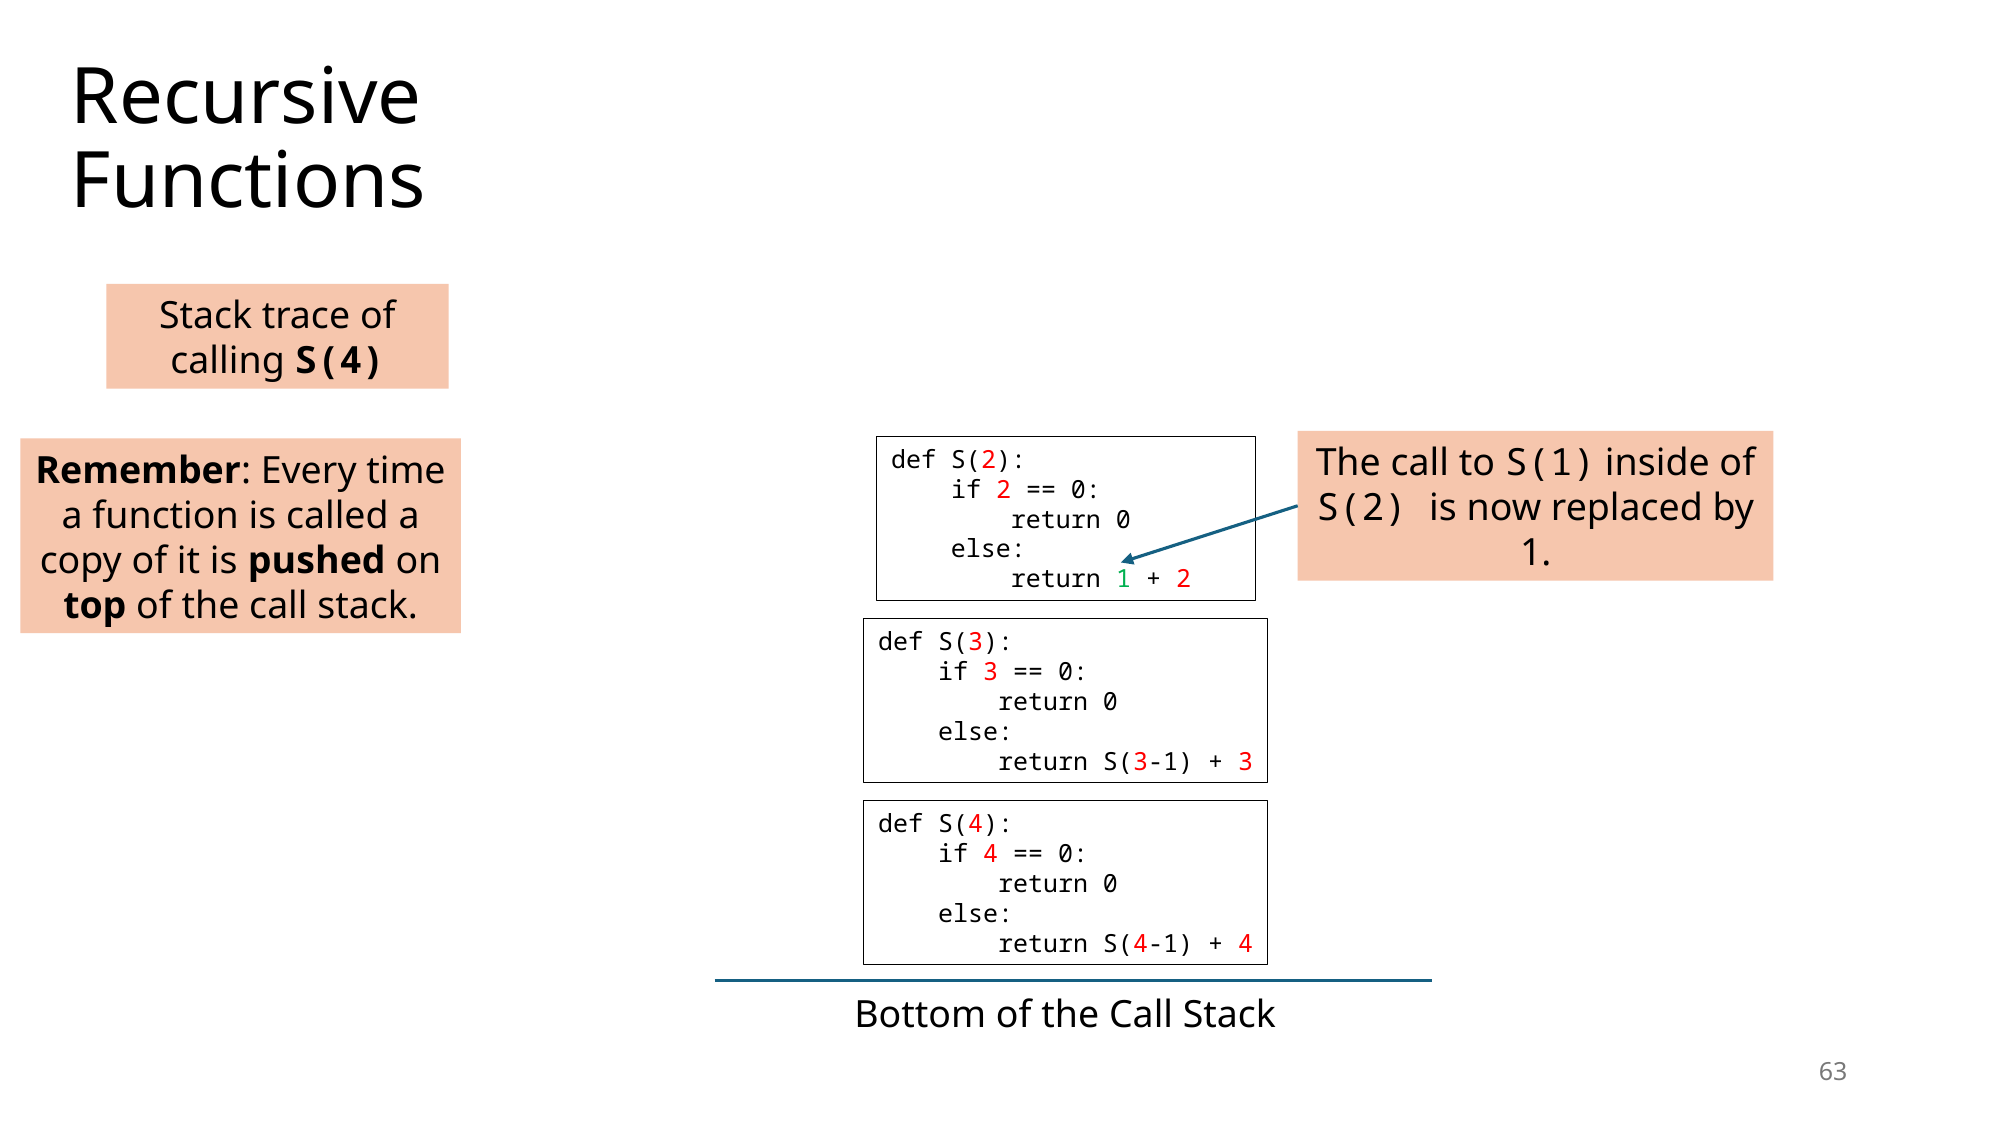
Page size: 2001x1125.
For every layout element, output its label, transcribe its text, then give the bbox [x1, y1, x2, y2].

text_box def S(4): if 4 == 0: return 0 else: return S(4-1) + 4 [863, 800, 1268, 965]
text_box The call to S(1) inside of S(2) is now replaced by 1. [1297, 430, 1774, 581]
title Recursive Functions [55, 31, 462, 249]
slide_number 63 [1412, 1042, 1863, 1103]
text_box Stack trace of calling S(4) [106, 283, 449, 389]
text_box Remember: Every time a function is called a copy of it is pushed on top of the call stack. [20, 438, 461, 634]
text_box Bottom of the Call Stack [839, 982, 1292, 1042]
text_box def S(2): if 2 == 0: return 0 else: return 1 + 2 [876, 435, 1255, 601]
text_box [1120, 483, 1299, 563]
text_box def S(3): if 3 == 0: return 0 else: return S(3-1) + 3 [863, 617, 1268, 783]
